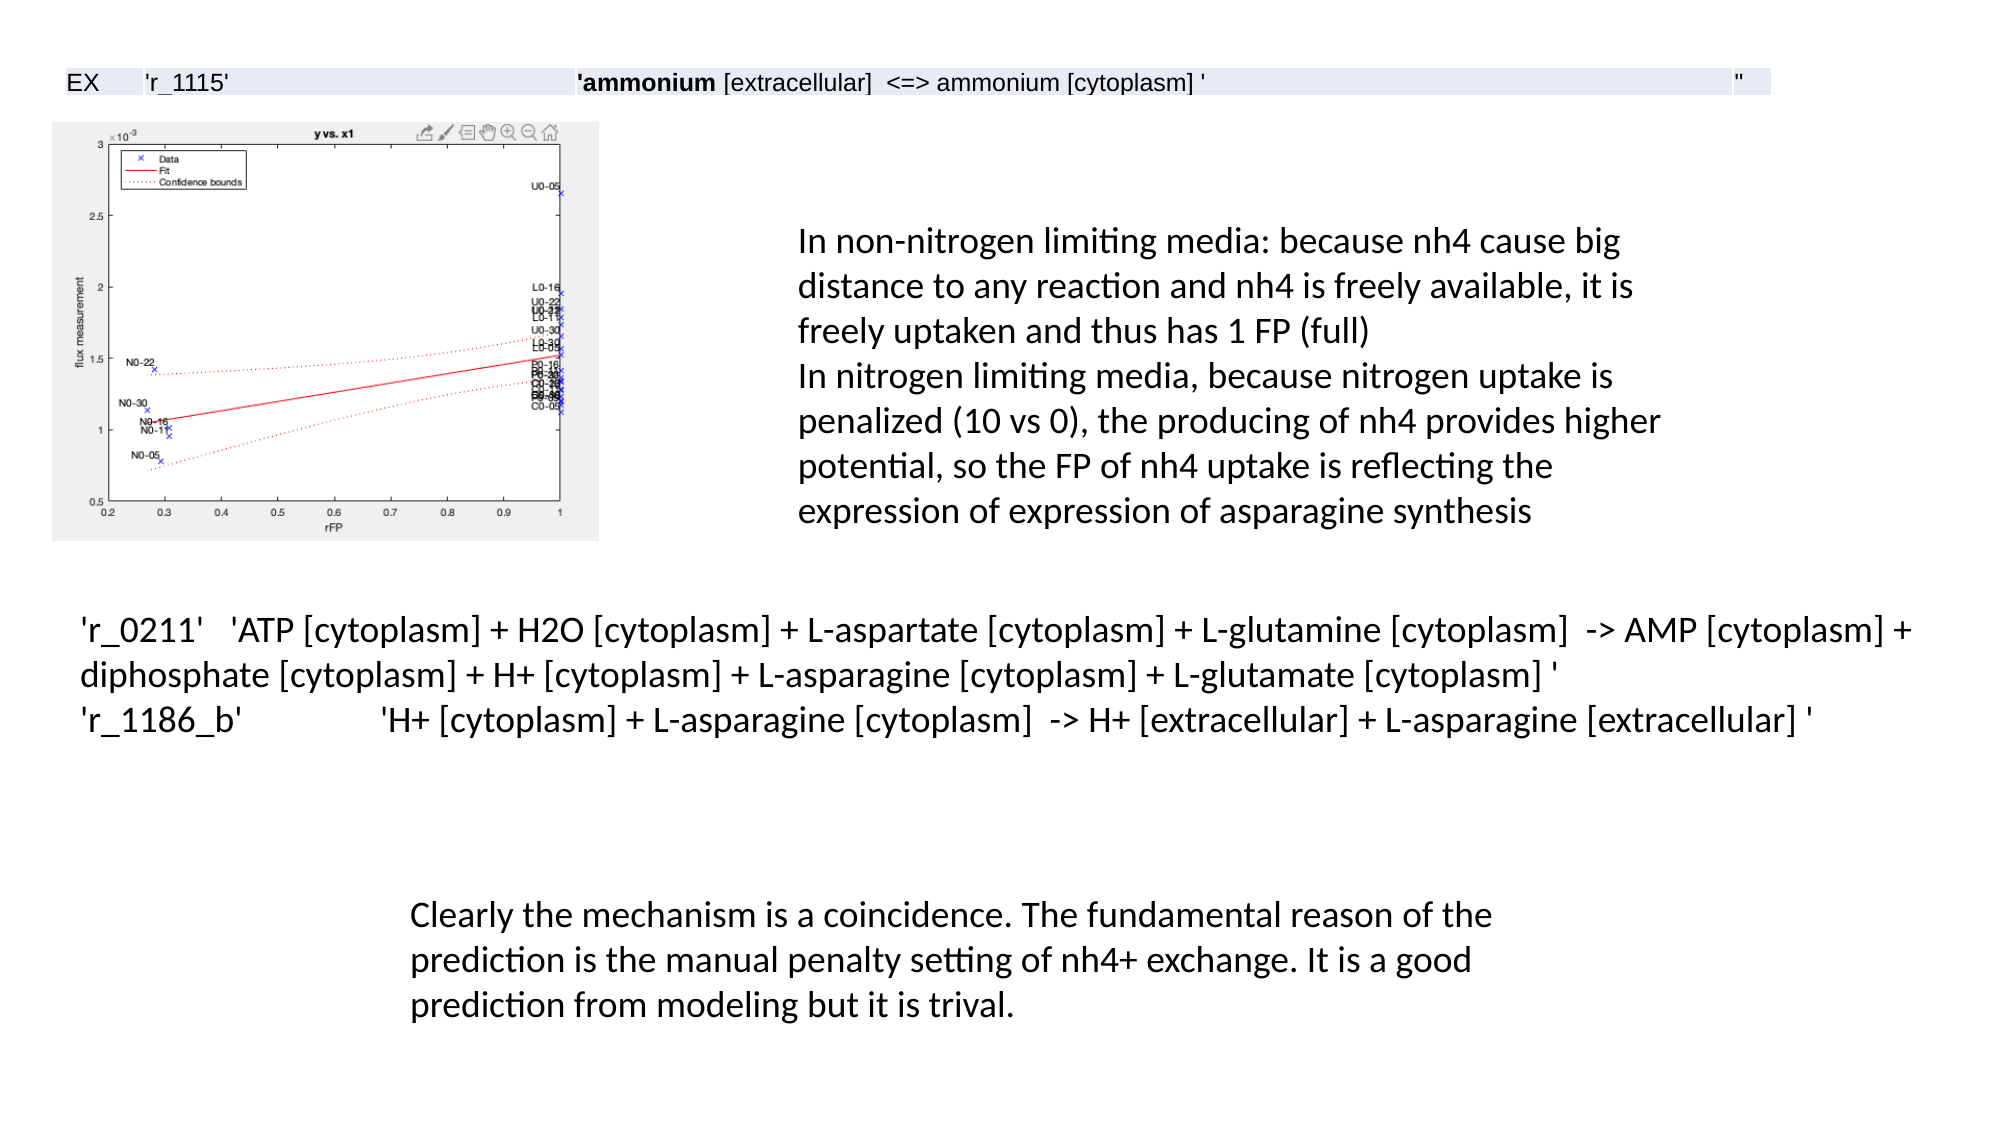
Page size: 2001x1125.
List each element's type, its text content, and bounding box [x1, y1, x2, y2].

picture [52, 122, 599, 542]
table_header '' [1734, 68, 1771, 95]
text_box In non-nitrogen limiting media: because nh4 cause big distance to any reaction and nh4 is freely available, it is freely uptaken and thus has 1 FP (full) In nitrogen limiting media, because nitrogen uptake is penalized (10 vs 0), the producing of nh4 provides higher potential, so the FP of nh4 uptake is reflecting the expression of expression of asparagine synthesis [783, 208, 1732, 539]
text_box 'r_0211' 'ATP [cytoplasm] + H2O [cytoplasm] + L-aspartate [cytoplasm] + L-glutamine [cytoplasm] -> AMP [cytoplasm] + diphosphate [cytoplasm] + H+ [cytoplasm] + L-asparagine [cytoplasm] + L-glutamate [cytoplasm] ' 'r_1186_b' 'H+ [cytoplasm] + L-asparagine [cytoplasm] -> H+ [extracellular] + L-asparagine [extracellular] ' [65, 597, 2000, 748]
table_header EX [66, 68, 143, 95]
table_header 'ammonium [extracellular] <=> ammonium [cytoplasm] ' [577, 68, 1732, 95]
table_header 'r_1115' [145, 68, 575, 95]
text_box Clearly the mechanism is a coincidence. The fundamental reason of the prediction is the manual penalty setting of nh4+ exchange. It is a good prediction from modeling but it is trival. [395, 882, 1545, 1033]
